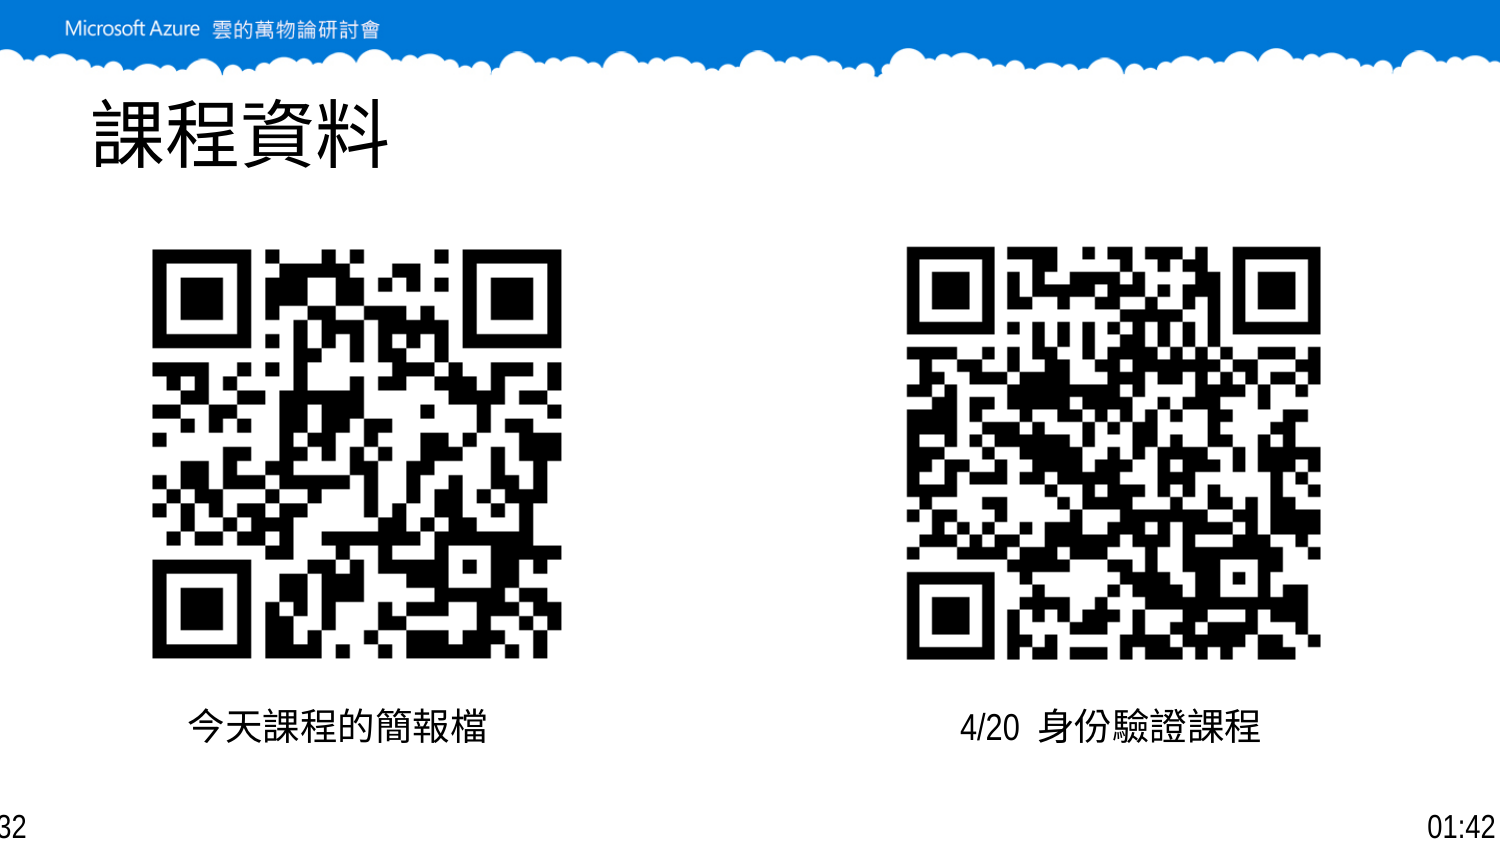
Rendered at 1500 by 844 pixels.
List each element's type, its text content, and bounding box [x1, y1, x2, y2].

text_box 4/20 身份驗證課程 [945, 698, 1277, 756]
text_box 今天課程的簡報檔 [172, 697, 503, 756]
picture [0, 0, 1500, 844]
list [123, 220, 593, 690]
picture [0, 817, 7, 836]
title 課程資料 [75, 79, 1425, 185]
